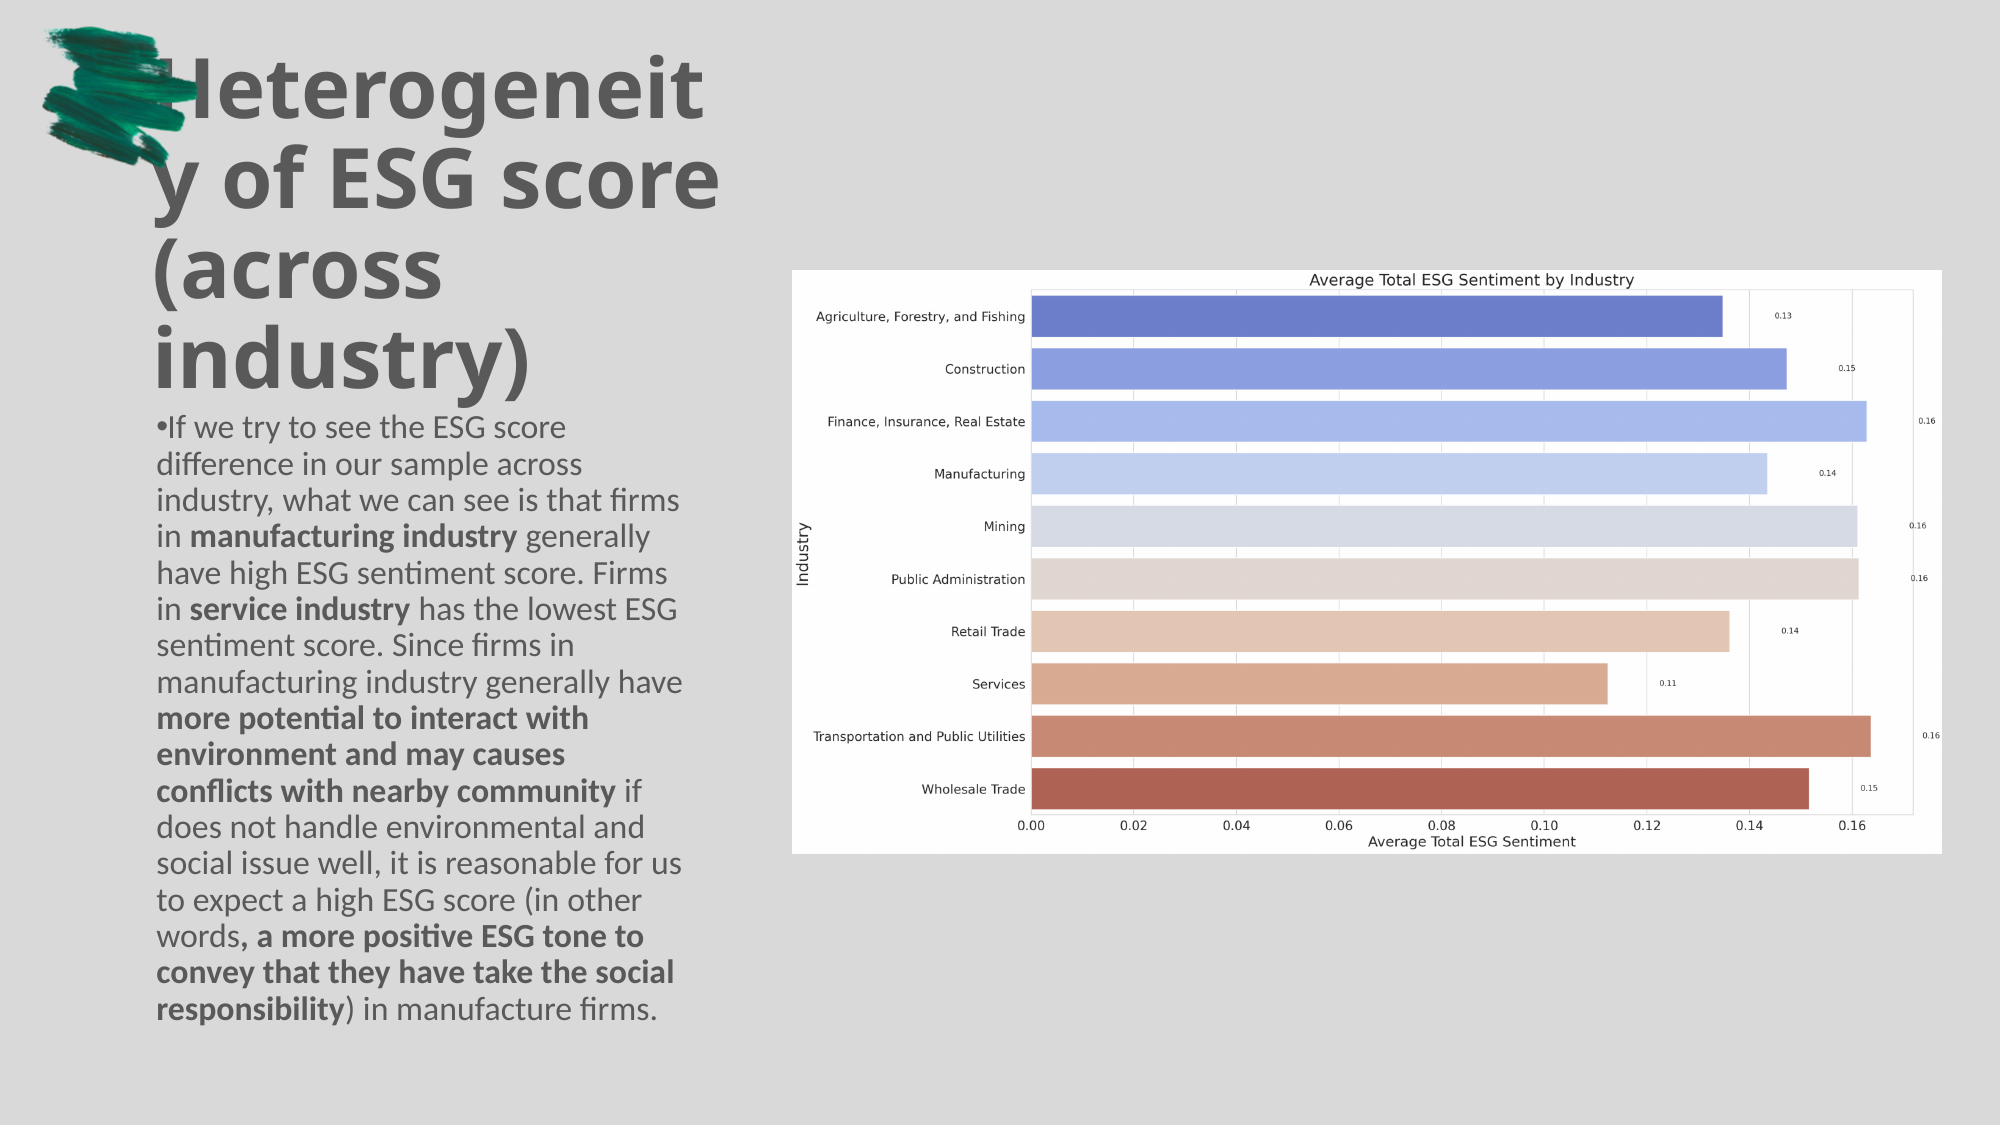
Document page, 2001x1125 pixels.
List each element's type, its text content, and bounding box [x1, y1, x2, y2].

picture [792, 270, 1942, 855]
text_box If we try to see the ESG score difference in our sample across industry, what we can see is that firms in manufacturing industry generally have high ESG sentiment score. Firms in service industry has the lowest ESG sentiment score. Since firms in manufacturing industry generally have more potential to interact with environment and may causes conflicts with nearby community if does not handle environmental and social issue well, it is reasonable for us to expect a high ESG score (in other words, a more positive ESG tone to convey that they have take the social responsibility) in manufacture firms. [141, 402, 704, 1044]
text_box Heterogeneity of ESG score (across industry) [137, 117, 751, 336]
picture [42, 26, 199, 169]
